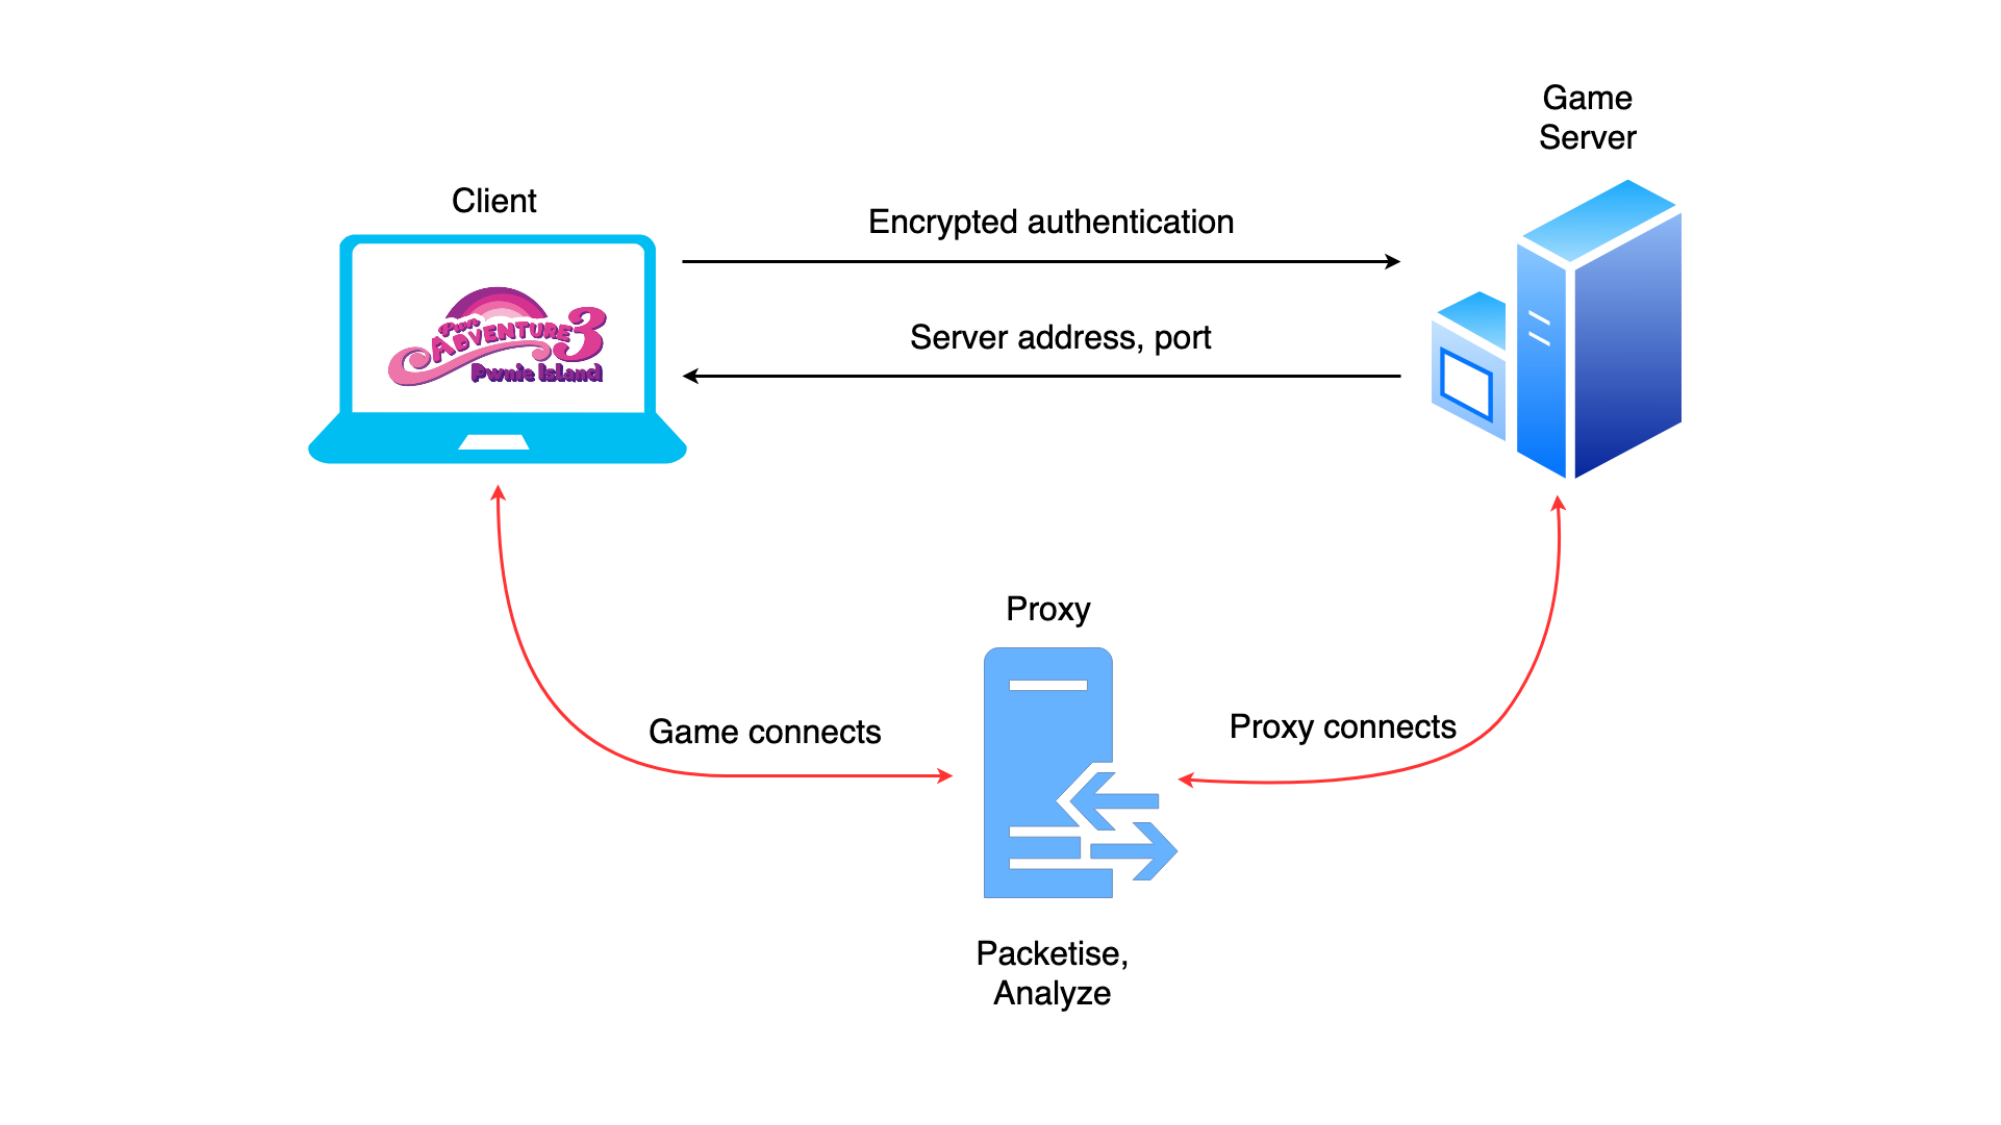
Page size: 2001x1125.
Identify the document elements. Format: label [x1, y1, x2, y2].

picture [306, 79, 1693, 1045]
